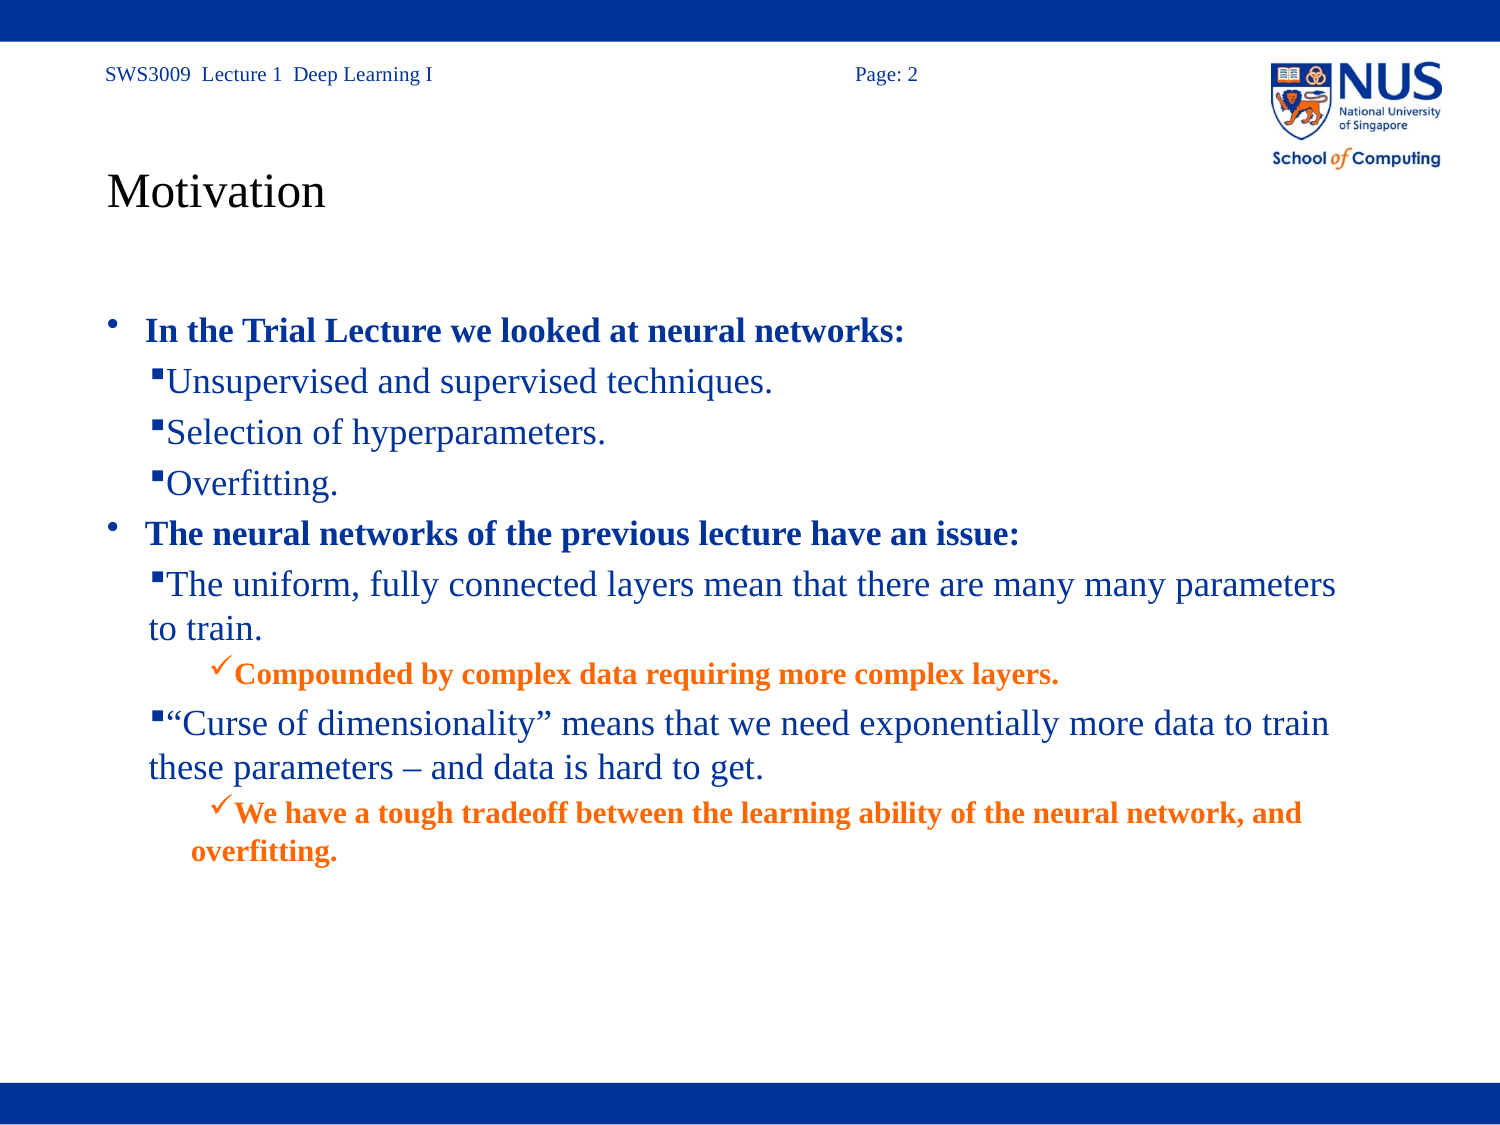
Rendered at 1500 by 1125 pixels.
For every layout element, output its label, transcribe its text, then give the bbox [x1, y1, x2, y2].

picture [1271, 61, 1442, 171]
title Motivation [90, 93, 1160, 282]
list In the Trial Lecture we looked at neural networks: Unsupervised and supervised techniques. Selection of hyperparameters. Overfitting. The neural networks of the previous lecture have an issue: The uniform, fully connected layers mean that there are many many parameters to train. Compounded by complex data requiring more complex layers. “Curse of dimensionality” means that we need exponentially more data to train these parameters – and data is hard to get. We have a tough tradeoff between the learning ability of the neural network, and overfitting. [90, 298, 1366, 1022]
